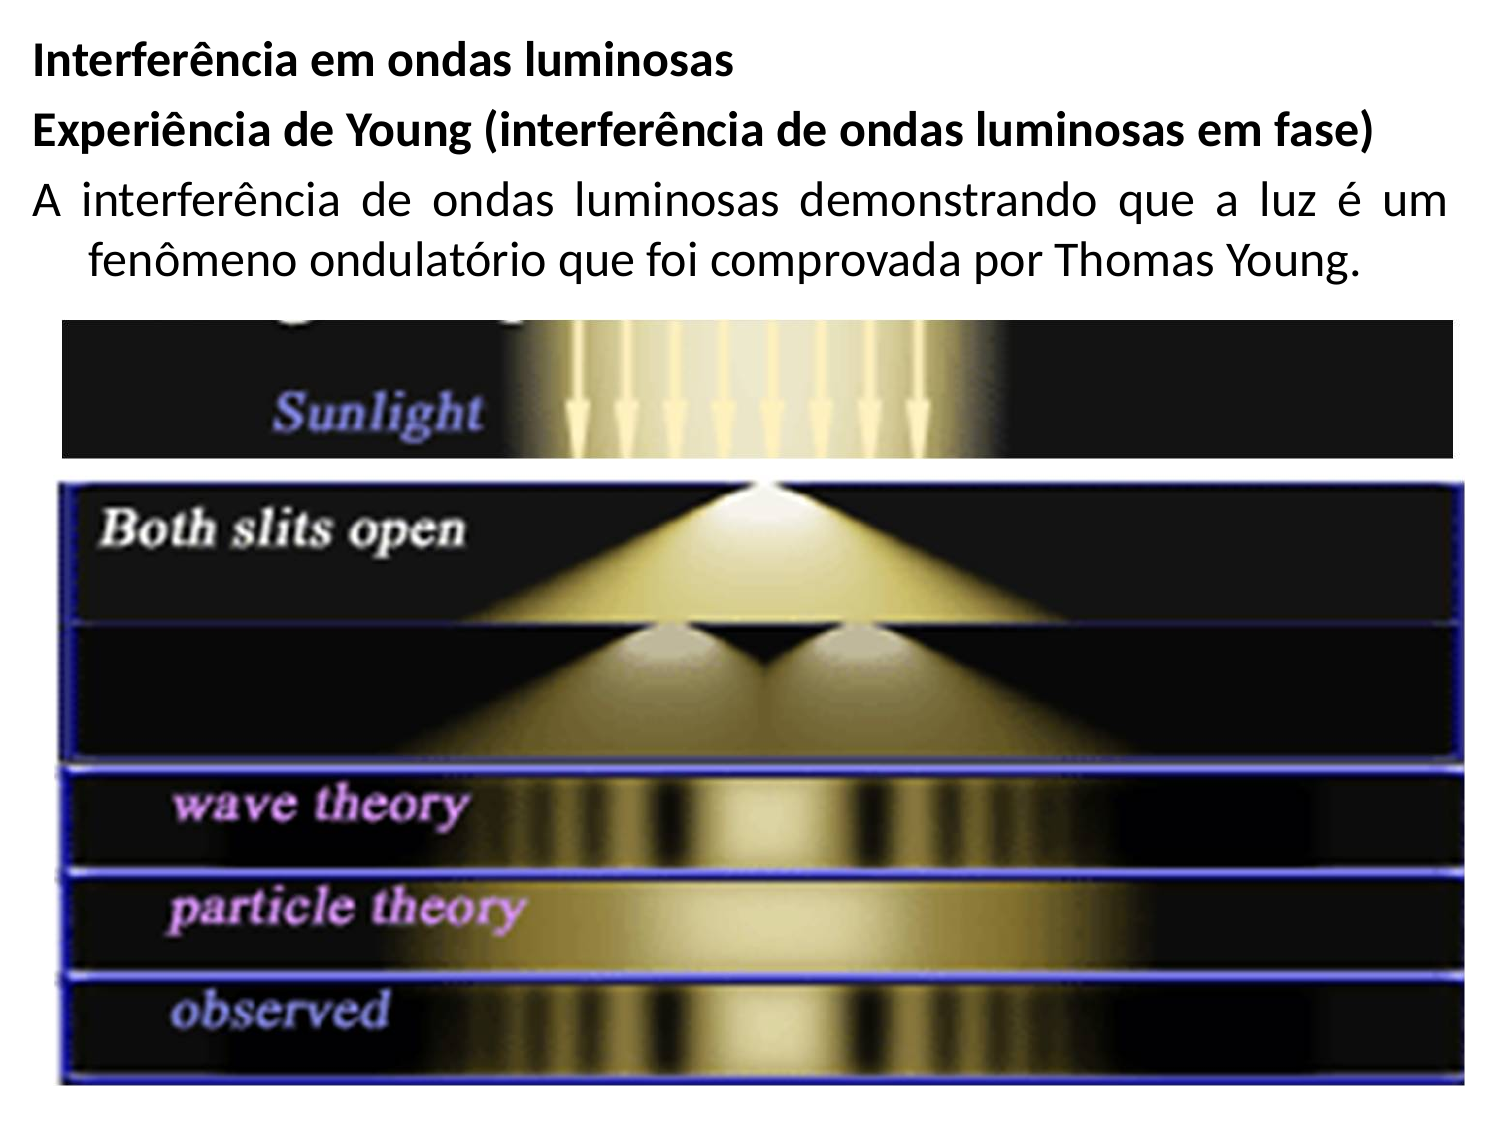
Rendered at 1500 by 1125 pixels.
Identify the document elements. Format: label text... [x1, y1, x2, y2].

list Interferência em ondas luminosas Experiência de Young (interferência de ondas luminosas em fase) A interferência de ondas luminosas demonstrando que a luz é um fenômeno ondulatório que foi comprovada por Thomas Young. [17, 19, 1465, 762]
picture [52, 319, 1466, 1087]
